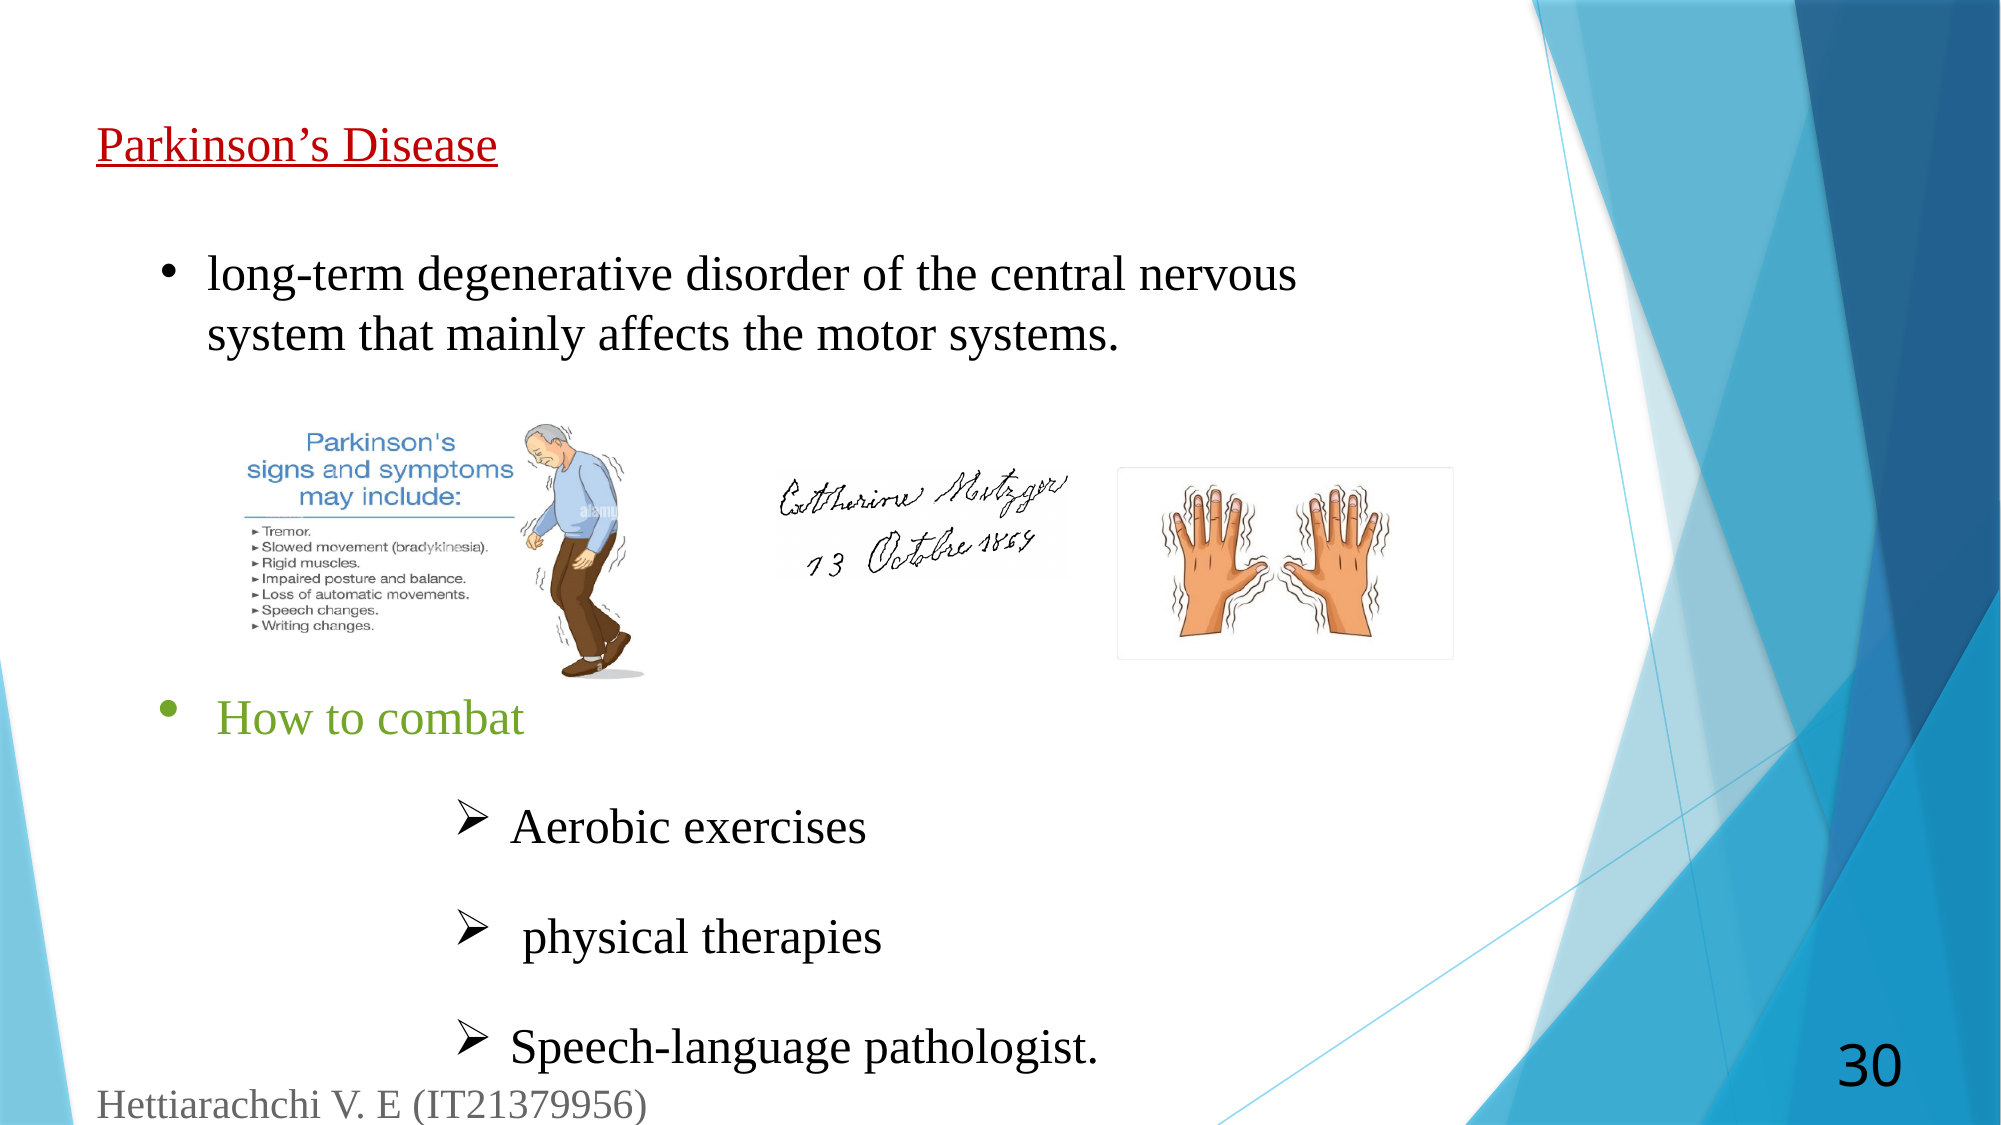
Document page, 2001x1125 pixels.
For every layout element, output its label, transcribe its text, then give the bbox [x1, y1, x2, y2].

text_box Hettiarachchi V. E (IT21379956) [81, 1064, 1083, 1125]
text_box How to combat [145, 676, 1410, 752]
picture [226, 420, 651, 681]
text_box Parkinson’s Disease [81, 73, 1083, 179]
picture [776, 465, 1072, 581]
picture [1117, 466, 1455, 661]
text_box Aerobic exercises physical therapies Speech-language pathologist. [438, 786, 1440, 1081]
text_box 30 [1807, 1038, 1920, 1098]
text_box long-term degenerative disorder of the central nervous system that mainly affects the motor systems. [145, 233, 1410, 368]
